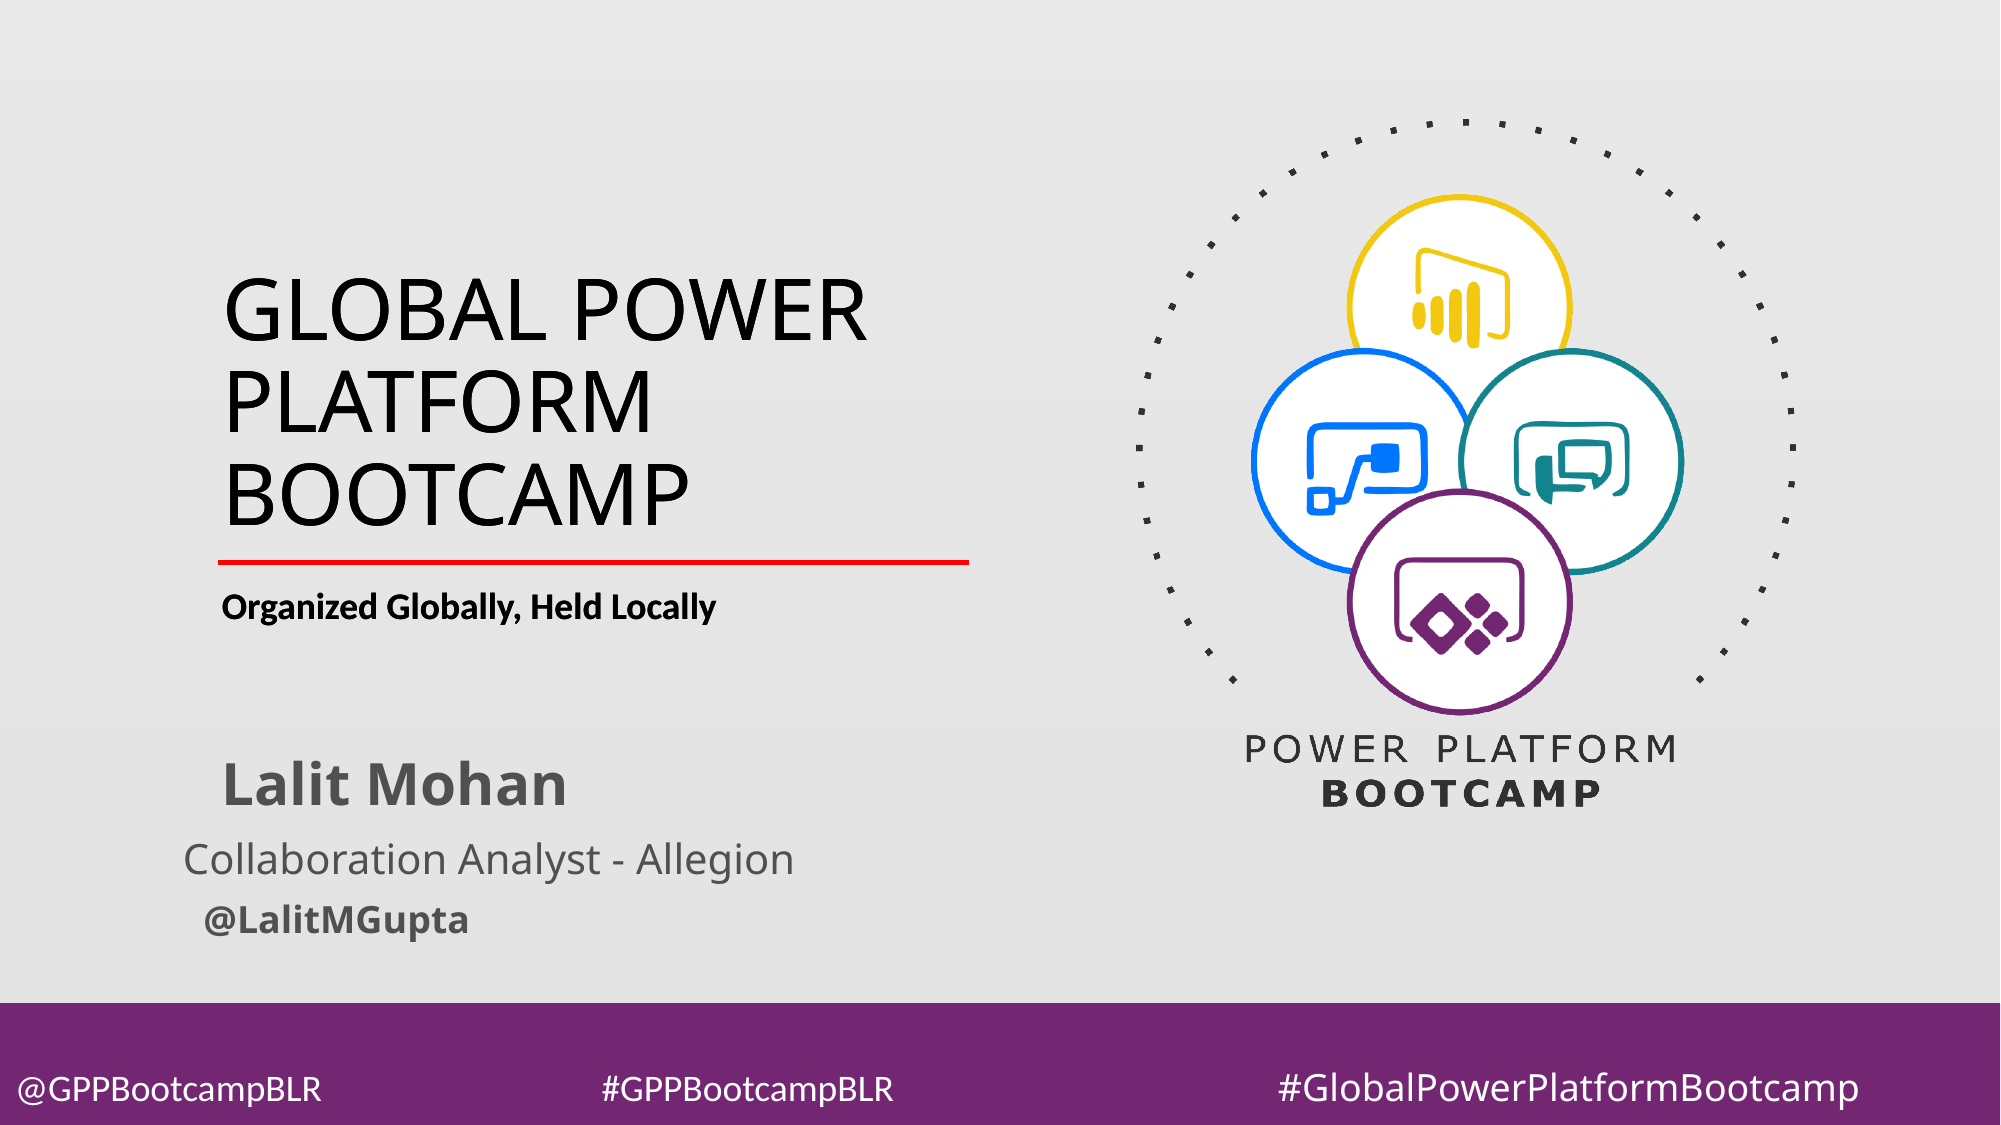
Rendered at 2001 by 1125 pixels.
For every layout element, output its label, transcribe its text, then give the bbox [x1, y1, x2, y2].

text_box @LalitMGupta [188, 891, 486, 949]
text_box @GPPBootcampBLR #GPPBootcampBLR #GlobalPowerPlatformBootcamp [0, 1002, 2000, 1125]
picture [1136, 119, 1796, 807]
text_box Organized Globally, Held Locally [207, 574, 876, 680]
title GLOBAL POWER PLATFORM BOOTCAMP [207, 152, 893, 544]
text_box Collaboration Analyst - Allegion [168, 825, 821, 891]
text_box Lalit Mohan [206, 739, 1684, 825]
